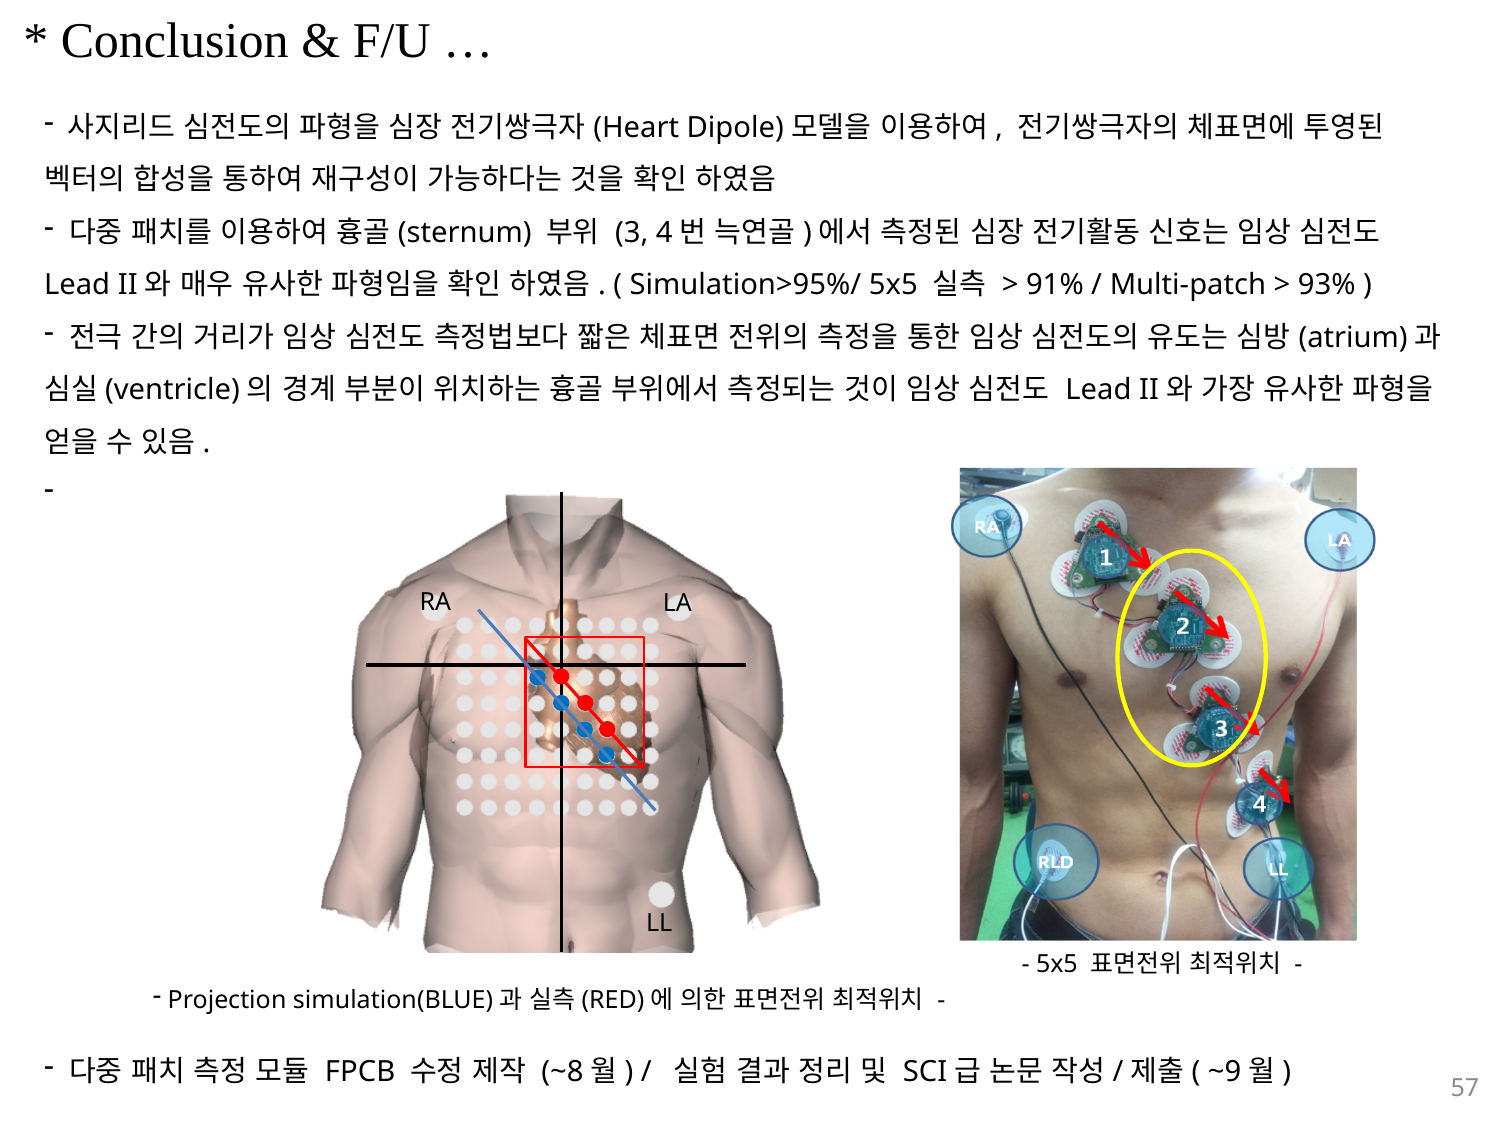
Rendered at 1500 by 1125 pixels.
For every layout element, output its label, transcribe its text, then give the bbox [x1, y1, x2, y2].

slide_number 57 [1144, 1058, 1495, 1119]
text_box 사지리드 심전도의 파형을 심장 전기쌍극자(Heart Dipole)모델을 이용하여, 전기쌍극자의 체표면에 투영된 벡터의 합성을 통하여 재구성이 가능하다는 것을 확인 하였음 다중 패치를 이용하여 흉골(sternum) 부위 (3, 4번 늑연골)에서 측정된 심장 전기활동 신호는 임상 심전도 Lead II와 매우 유사한 파형임을 확인 하였음. ( Simulation>95%/ 5x5 실측 > 91% / Multi-patch > 93% ) 전극 간의 거리가 임상 심전도 측정법보다 짧은 체표면 전위의 측정을 통한 임상 심전도의 유도는 심방(atrium)과 심실(ventricle)의 경계 부분이 위치하는 흉골 부위에서 측정되는 것이 임상 심전도 Lead II와 가장 유사한 파형을 얻을 수 있음. 다중 패치 측정 모듈 FPCB 수정 제작 (~8월) / 실험 결과 정리 및 SCI급 논문 작성/제출( ~9월) [29, 83, 1471, 1095]
text_box * Conclusion & F/U … [8, 0, 509, 76]
text_box Projection simulation(BLUE)과 실측(RED)에 의한 표면전위 최적위치 - [138, 975, 961, 1021]
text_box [300, 455, 833, 953]
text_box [466, 621, 668, 799]
text_box - 5x5 표면전위 최적위치 - [1006, 949, 1318, 986]
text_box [519, 644, 650, 764]
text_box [950, 467, 1377, 941]
